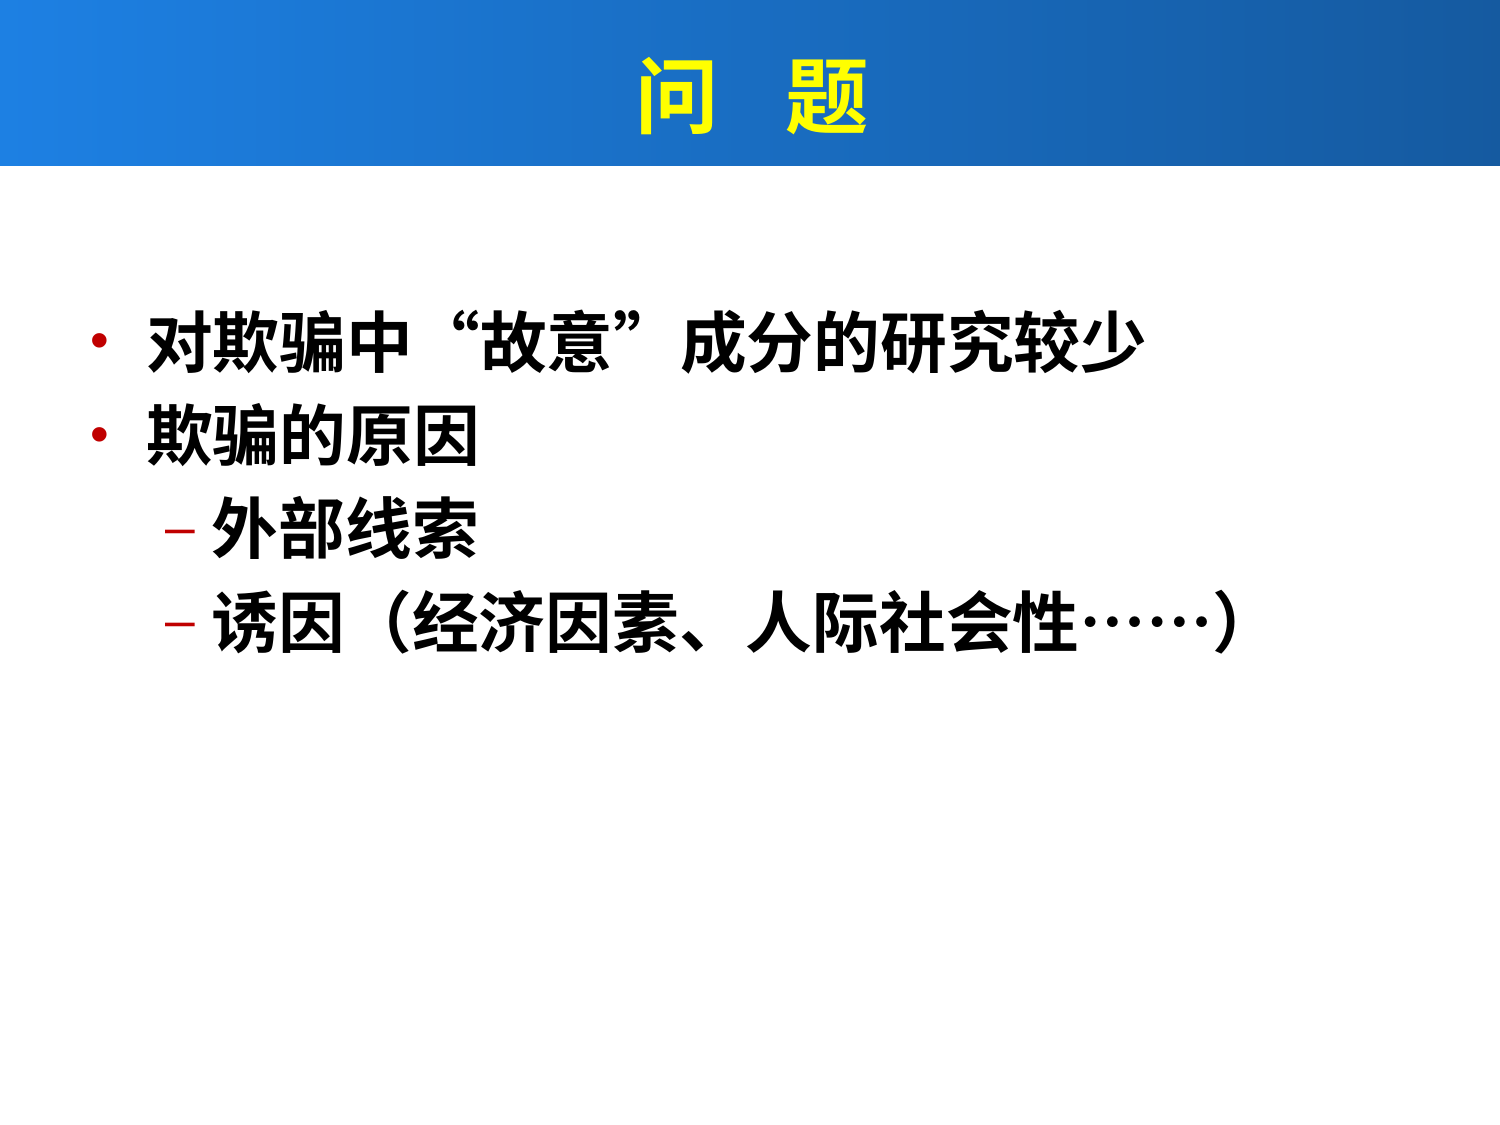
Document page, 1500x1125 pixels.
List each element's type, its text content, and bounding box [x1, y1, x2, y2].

list 对欺骗中“故意”成分的研究较少 欺骗的原因 外部线索 诱因（经济因素、人际社会性……） [74, 292, 1426, 1009]
title 问 题 [74, 23, 1430, 165]
